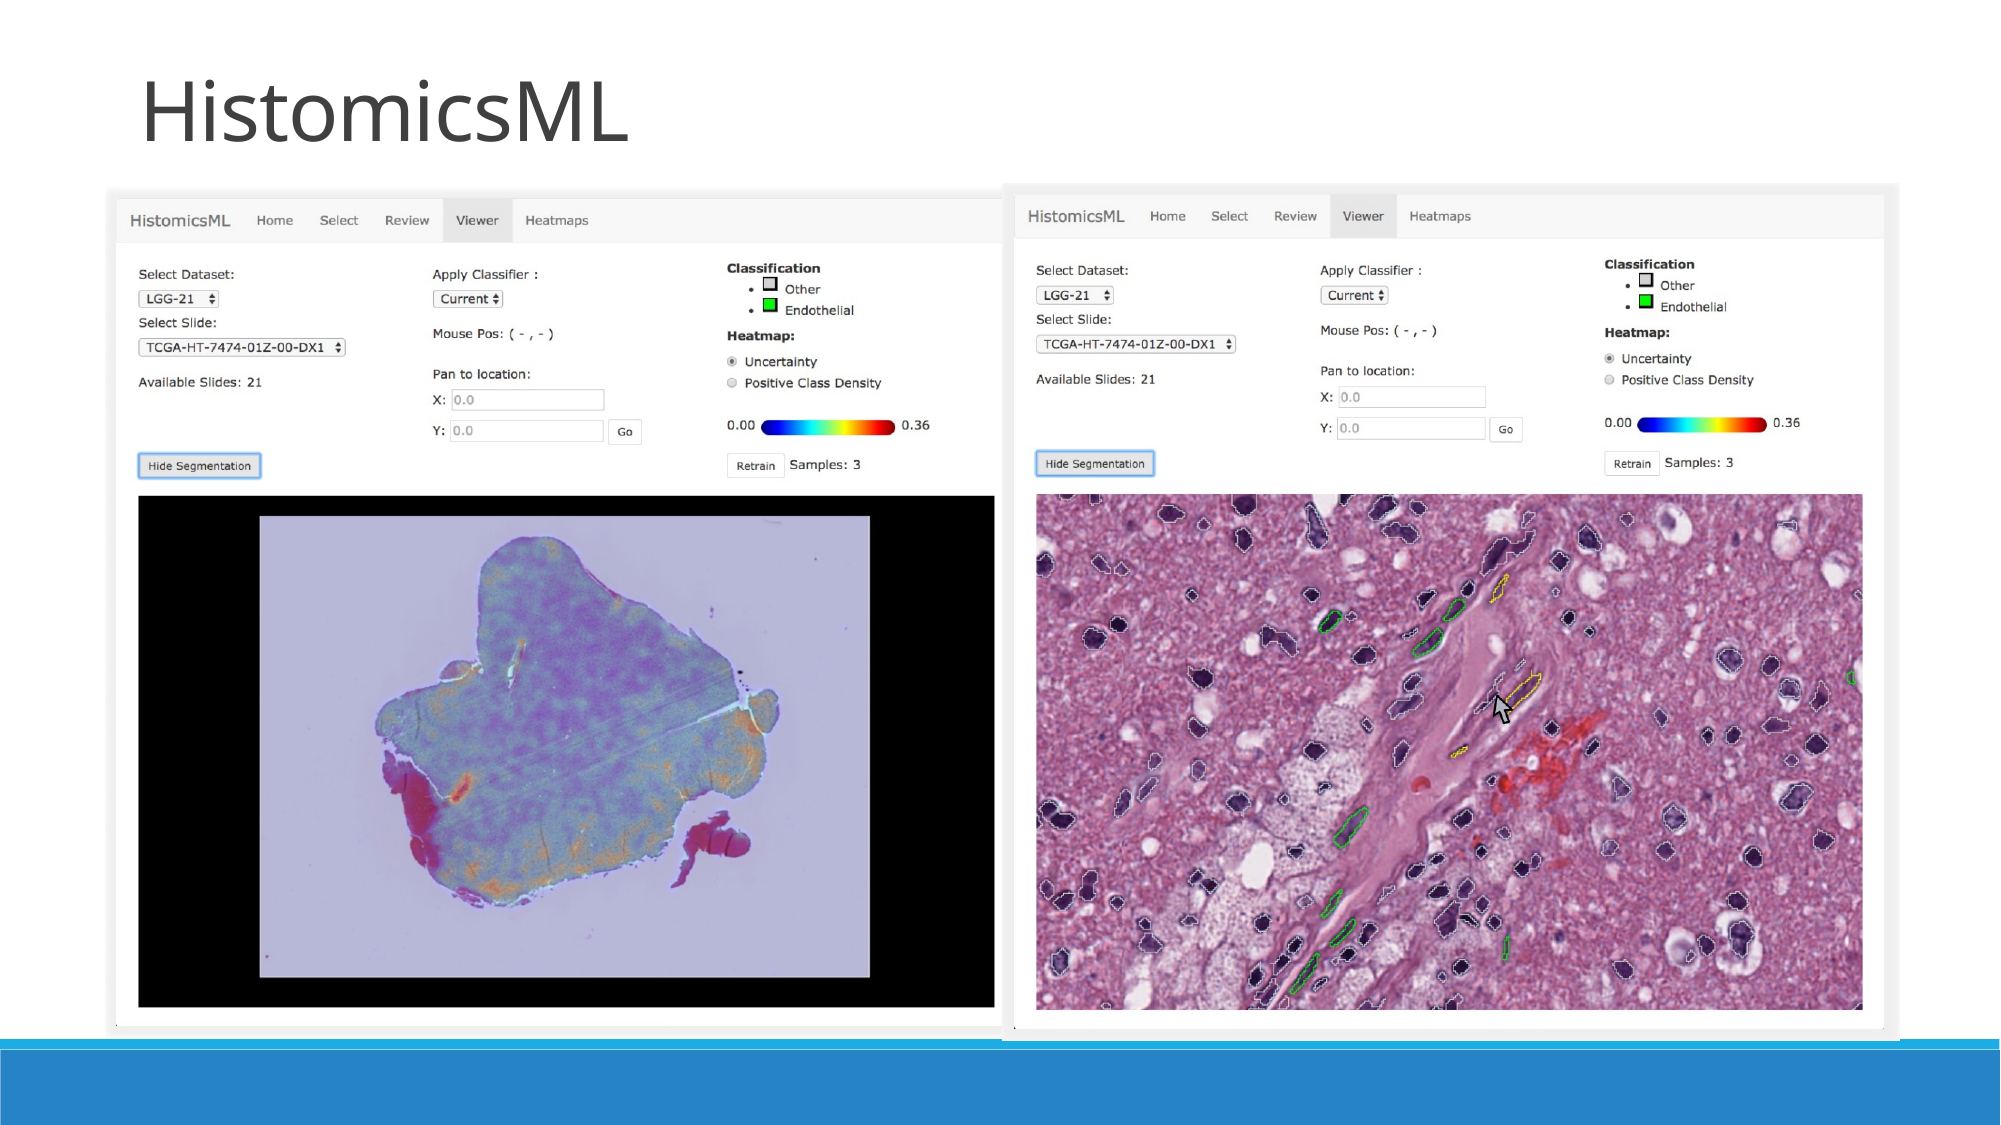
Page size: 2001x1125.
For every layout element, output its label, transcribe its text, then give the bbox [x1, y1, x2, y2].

picture [105, 182, 1901, 1042]
title HistomicsML [124, 46, 1840, 167]
